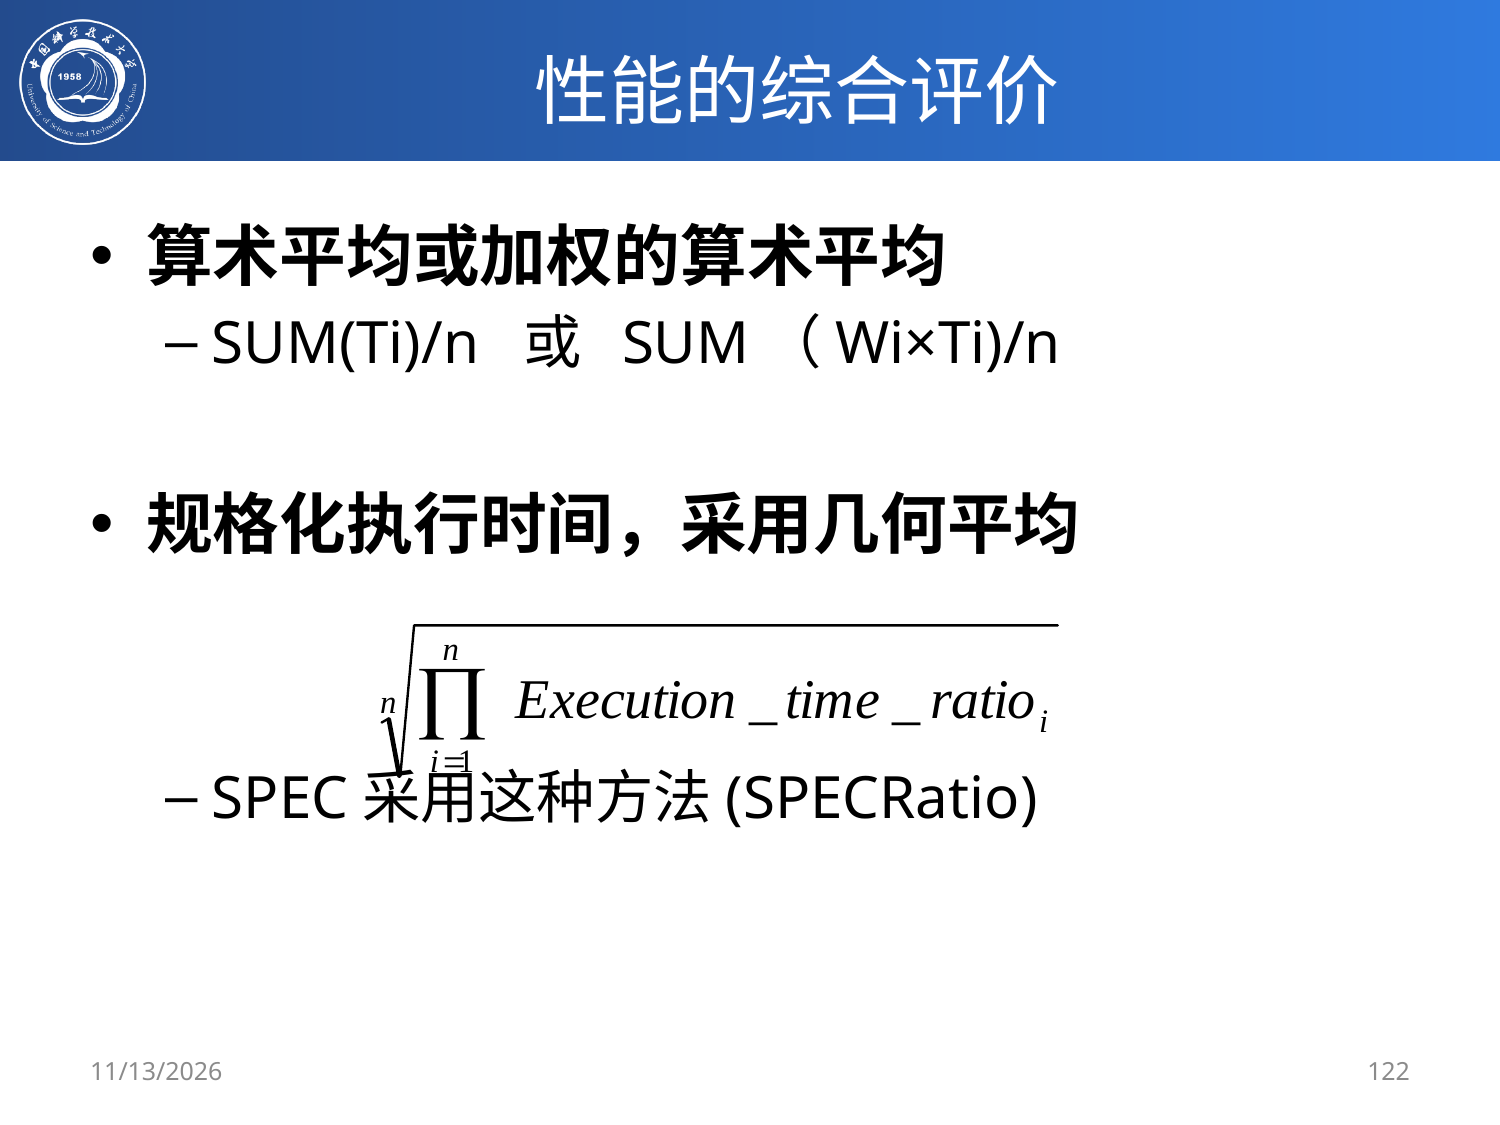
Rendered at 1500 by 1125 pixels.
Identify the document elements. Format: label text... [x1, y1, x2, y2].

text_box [370, 610, 1069, 790]
list 算术平均或加权的算术平均 SUM(Ti)/n 或 SUM（Wi×Ti)/n 规格化执行时间，采用几何平均 SPEC采用这种方法(SPECRatio) [75, 206, 1425, 1036]
title 性能的综合评价 [169, 24, 1425, 153]
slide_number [75, 1042, 425, 1103]
slide_number 122 [1074, 1042, 1425, 1103]
picture [19, 19, 146, 145]
